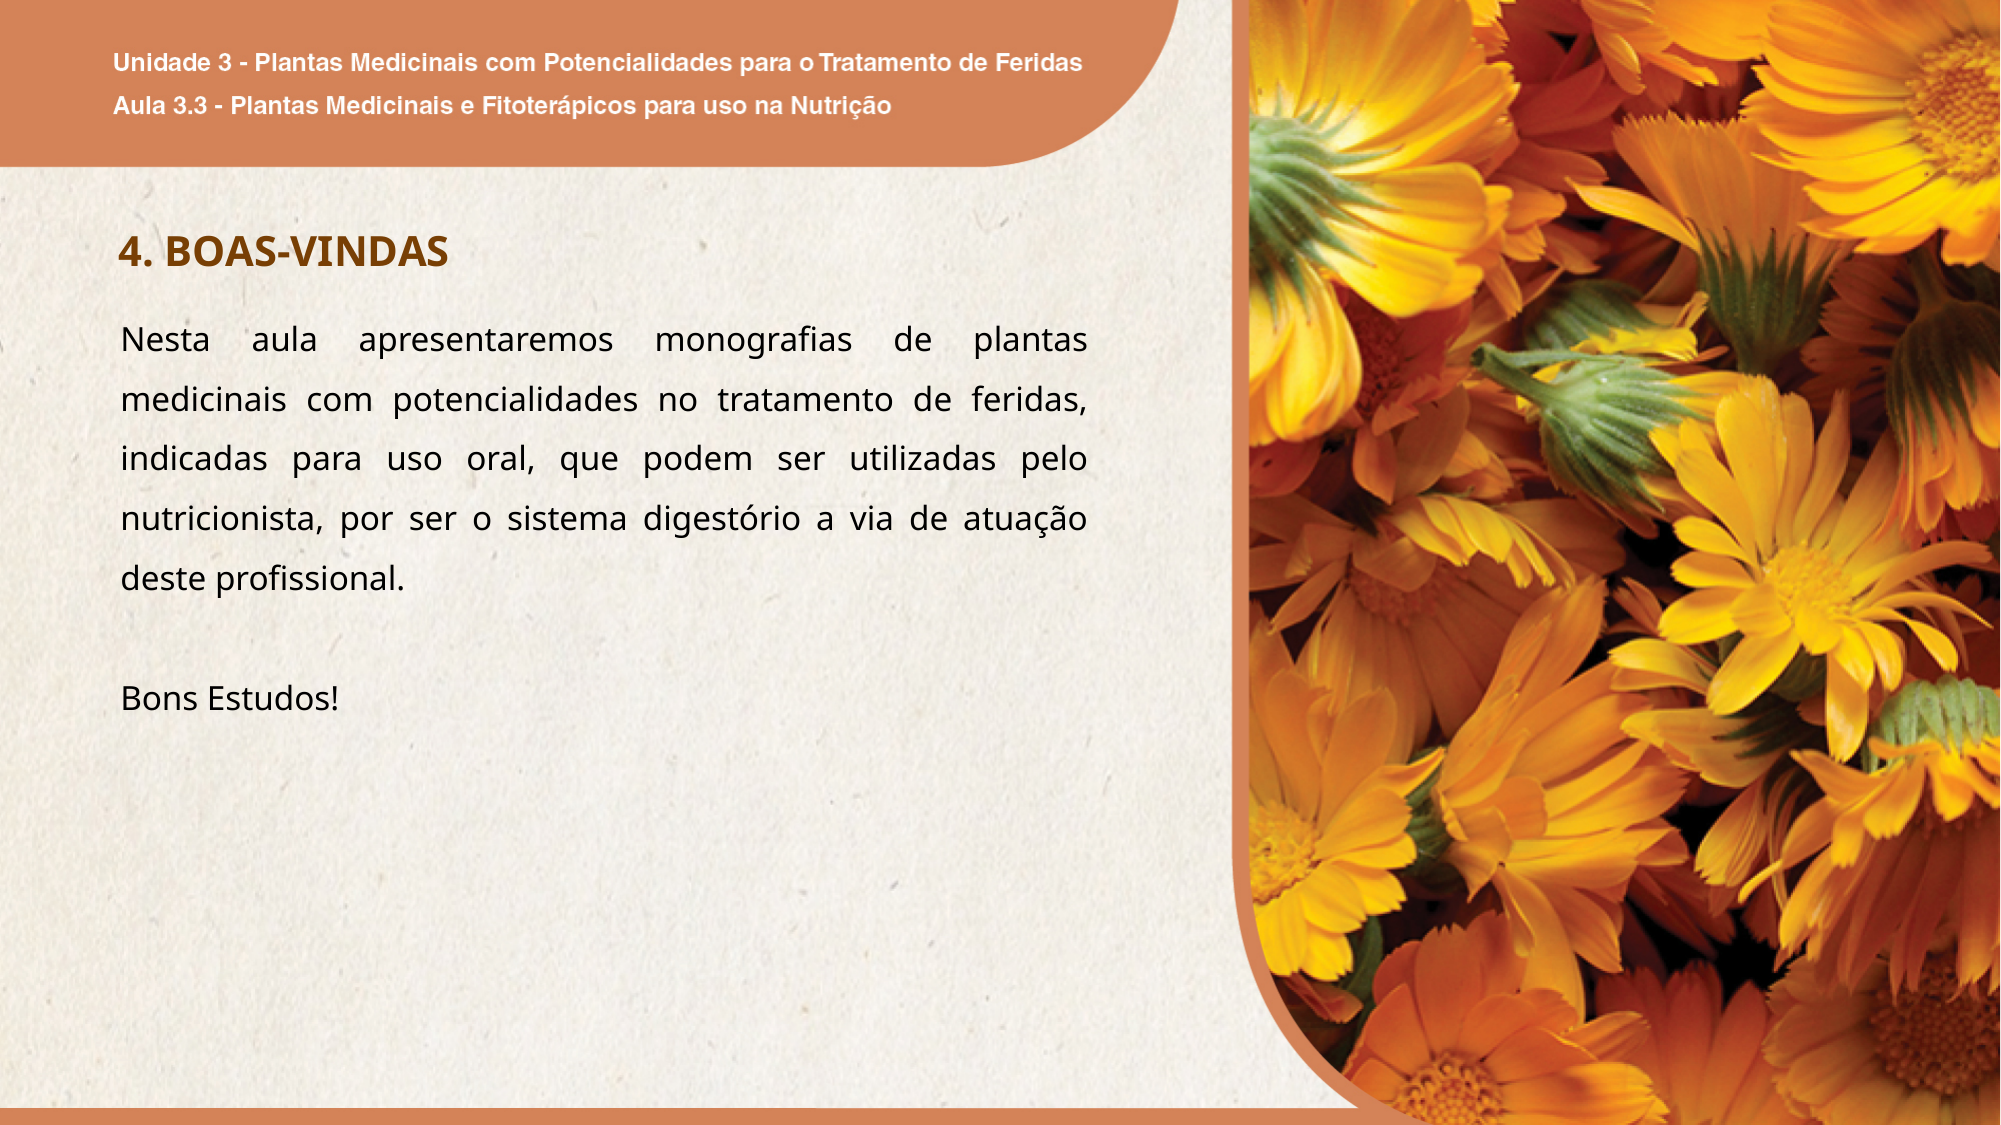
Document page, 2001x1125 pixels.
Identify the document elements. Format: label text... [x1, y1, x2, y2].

text_box Nesta aula apresentaremos monografias de plantas medicinais com potencialidades no tratamento de feridas, indicadas para uso oral, que podem ser utilizadas pelo nutricionista, por ser o sistema digestório a via de atuação deste profissional. Bons Estudos! [105, 282, 1105, 732]
picture [0, 0, 2001, 1125]
text_box 4. BOAS-VINDAS [103, 217, 898, 298]
